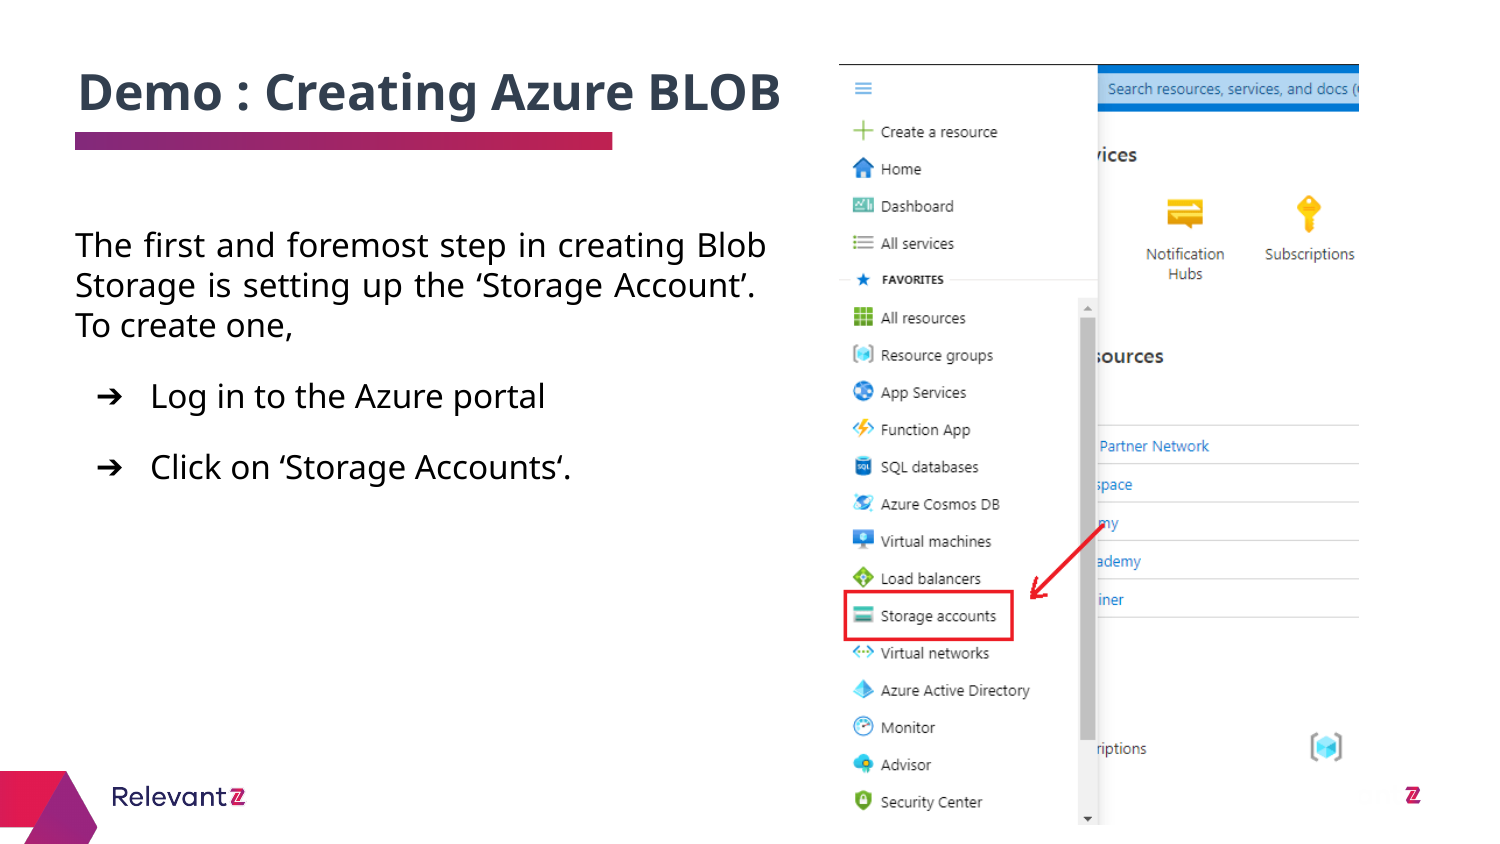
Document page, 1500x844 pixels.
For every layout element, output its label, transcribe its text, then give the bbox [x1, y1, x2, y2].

picture [109, 782, 250, 810]
picture [839, 64, 1425, 825]
picture [0, 769, 101, 844]
title The first and foremost step in creating Blob Storage is setting up the ‘Storage Account’. To create one, Log in to the Azure portal Click on ‘Storage Accounts‘. [75, 223, 769, 360]
text_box Demo : Creating Azure BLOB [62, 52, 1265, 137]
